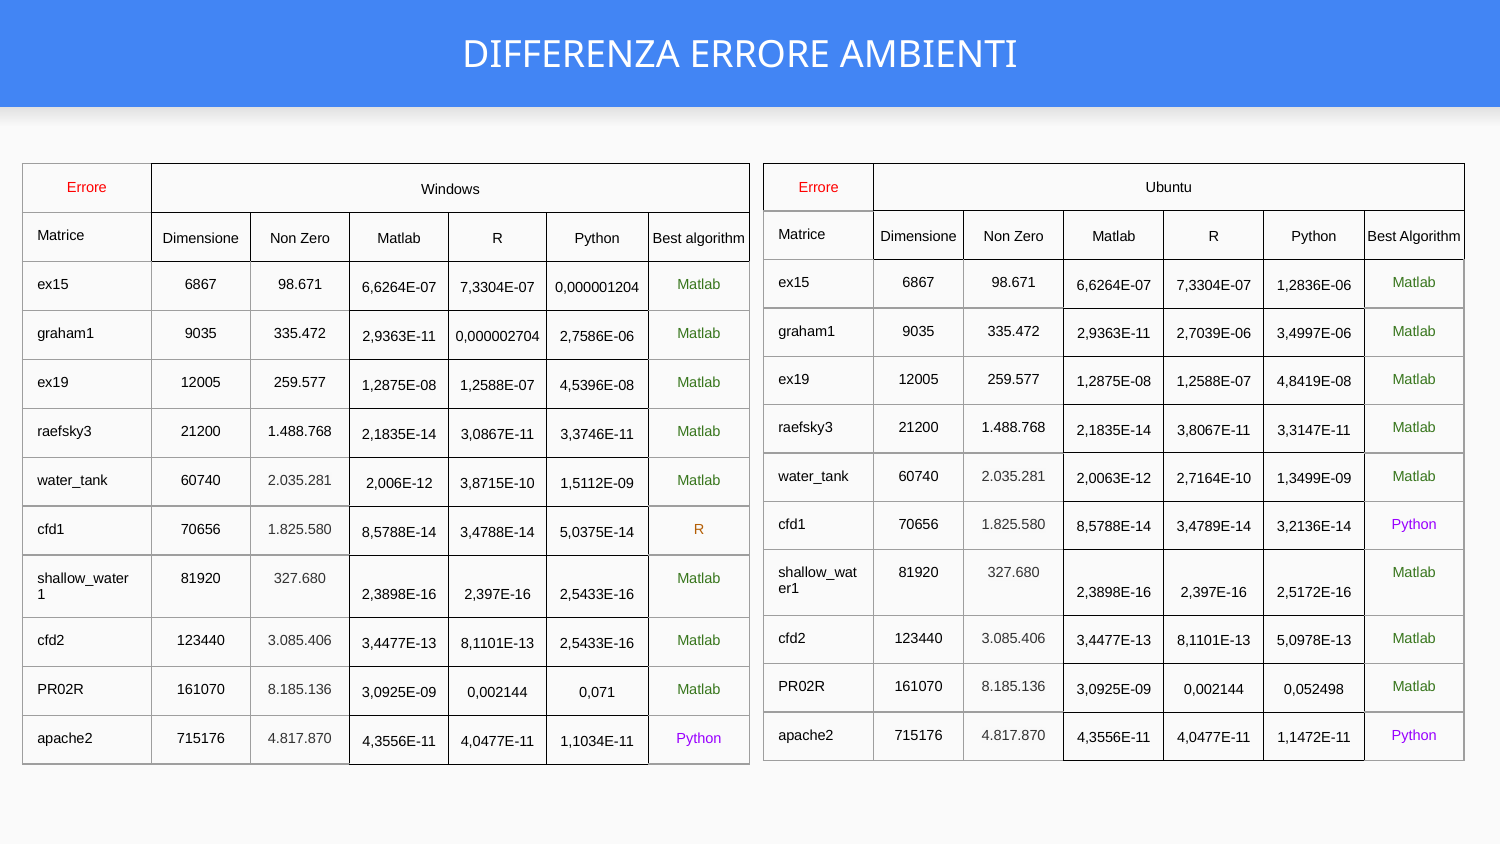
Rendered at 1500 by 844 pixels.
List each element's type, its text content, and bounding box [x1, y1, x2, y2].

table_cell 4,3556E-11 [350, 716, 448, 764]
table_cell 1,2836E-06 [1264, 260, 1364, 308]
table_cell 2,1835E-14 [350, 409, 448, 457]
table_cell Python [1365, 713, 1463, 760]
table_cell Python [649, 716, 749, 763]
table_cell 6,6264E-07 [1064, 260, 1163, 308]
table_cell 2,397E-16 [1164, 550, 1263, 615]
table_cell R [649, 507, 749, 554]
table_cell Python [1365, 502, 1463, 549]
table_cell Matlab [350, 213, 448, 261]
table_cell 3,4789E-14 [1164, 502, 1263, 549]
title DIFFERENZA ERRORE AMBIENTI [16, 2, 1464, 102]
table_cell 3,4477E-13 [1064, 616, 1163, 663]
table_cell 3,3147E-11 [1264, 405, 1364, 452]
table_cell 8,1101E-13 [449, 618, 546, 666]
table_cell apache2 [23, 716, 151, 763]
table_header Errore [764, 164, 873, 210]
table_cell Matlab [1365, 616, 1463, 663]
table_cell 335.472 [964, 309, 1063, 356]
table_cell 715176 [874, 713, 963, 760]
table_cell 2,3898E-16 [1064, 550, 1163, 615]
table_cell 3,4997E-06 [1264, 309, 1364, 356]
table_cell 1,2875E-08 [1064, 357, 1163, 404]
table_cell ex19 [23, 360, 151, 408]
table_cell Matlab [1365, 664, 1463, 711]
table_cell 3,4477E-13 [350, 618, 448, 666]
table_cell 1,2588E-07 [449, 360, 546, 408]
table_cell PR02R [764, 664, 873, 711]
table_cell 1,2875E-08 [350, 360, 448, 408]
table_header Windows [152, 164, 749, 212]
table_cell 161070 [152, 667, 250, 715]
table_cell 259.577 [964, 357, 1063, 404]
table_cell Matlab [649, 618, 749, 666]
table_cell Matlab [649, 311, 749, 359]
table_cell 3,4788E-14 [449, 507, 546, 555]
table_cell raefsky3 [23, 409, 151, 457]
table_cell 98.671 [251, 262, 349, 310]
table_cell 3.085.406 [251, 618, 349, 666]
table_cell Matlab [1365, 454, 1463, 501]
table_cell Matlab [649, 667, 749, 715]
table_cell 5,0978E-13 [1264, 616, 1364, 663]
table_cell Matrice [764, 212, 873, 259]
table_cell Matlab [1064, 211, 1163, 259]
table_cell 70656 [152, 507, 250, 554]
table_cell graham1 [23, 311, 151, 359]
table_cell Python [547, 213, 648, 261]
table_cell 2.035.281 [964, 454, 1063, 501]
table_cell Dimensione [874, 211, 963, 259]
table_cell R [449, 213, 546, 261]
table_cell Matlab [1365, 357, 1463, 404]
table_cell 259.577 [251, 360, 349, 408]
table_cell Python [1264, 211, 1364, 259]
table_cell raefsky3 [764, 405, 873, 452]
table_cell 2,397E-16 [449, 556, 546, 617]
table_cell 21200 [874, 405, 963, 452]
table_cell 8.185.136 [251, 667, 349, 715]
table_cell 2,006E-12 [350, 458, 448, 506]
table_cell 1.825.580 [251, 507, 349, 554]
table_cell shallow_water1 [23, 556, 151, 617]
table_cell 60740 [152, 458, 250, 505]
table_cell 1,1034E-11 [547, 716, 648, 764]
table_cell 1,2588E-07 [1164, 357, 1263, 404]
table_cell ex19 [764, 357, 873, 404]
table_cell Matlab [649, 409, 749, 457]
table_cell 0,002144 [1164, 664, 1263, 712]
table_cell R [1164, 211, 1263, 259]
table_cell Matlab [1365, 260, 1463, 307]
table_cell 6,6264E-07 [350, 262, 448, 310]
table_cell 70656 [874, 502, 963, 549]
table_cell 8,1101E-13 [1164, 616, 1263, 663]
table_cell 81920 [874, 550, 963, 615]
table_cell apache2 [764, 713, 873, 760]
table_cell 0,000002704 [449, 311, 546, 359]
table_cell 2,7039E-06 [1164, 309, 1263, 356]
table_cell graham1 [764, 309, 873, 356]
table_cell 0,071 [547, 667, 648, 715]
table_cell cfd1 [764, 502, 873, 549]
table_cell 5,0375E-14 [547, 507, 648, 555]
table_cell 0,000001204 [547, 262, 648, 310]
table_cell Matlab [1365, 405, 1463, 452]
table_cell 2,9363E-11 [350, 311, 448, 359]
table_cell Matlab [649, 360, 749, 408]
table_cell 81920 [152, 556, 250, 617]
table_cell 123440 [152, 618, 250, 666]
table_cell 327.680 [251, 556, 349, 617]
table_cell 2,7164E-10 [1164, 453, 1263, 501]
table_cell 8,5788E-14 [1064, 502, 1163, 549]
table_cell 1,1472E-11 [1264, 713, 1364, 760]
table_cell 2,3898E-16 [350, 556, 448, 617]
table_cell 2,9363E-11 [1064, 309, 1163, 356]
table_cell 21200 [152, 409, 250, 457]
table_cell cfd1 [23, 507, 151, 554]
table_cell 1,3499E-09 [1264, 453, 1364, 501]
table_cell 4,8419E-08 [1264, 357, 1364, 404]
table_cell Matlab [649, 262, 749, 310]
table_cell 715176 [152, 716, 250, 763]
table_cell 0,002144 [449, 667, 546, 715]
table_cell 1.488.768 [251, 409, 349, 457]
table_cell 0,052498 [1264, 664, 1364, 712]
table_header Errore [23, 164, 151, 212]
table_cell 3,8067E-11 [1164, 405, 1263, 452]
table_cell 2,7586E-06 [547, 311, 648, 359]
table_cell 3,0925E-09 [1064, 664, 1163, 712]
table_cell 161070 [874, 664, 963, 711]
table_cell shallow_water1 [764, 550, 873, 615]
table_cell ex15 [764, 260, 873, 307]
table_cell Matlab [649, 458, 749, 505]
table_cell 3,0925E-09 [350, 667, 448, 715]
table_cell 2.035.281 [251, 458, 349, 505]
table_cell 327.680 [964, 550, 1063, 615]
table_cell 4,0477E-11 [449, 716, 546, 764]
table_cell Non Zero [964, 211, 1063, 259]
table_header Ubuntu [874, 164, 1464, 210]
table_cell 3,3746E-11 [547, 409, 648, 457]
table_cell 12005 [152, 360, 250, 408]
table_cell 8.185.136 [964, 664, 1063, 711]
table_cell 4,0477E-11 [1164, 713, 1263, 760]
table_cell 3,2136E-14 [1264, 502, 1364, 549]
table_cell 60740 [874, 454, 963, 501]
table_cell 7,3304E-07 [449, 262, 546, 310]
table_cell 8,5788E-14 [350, 507, 448, 555]
table_cell 4.817.870 [964, 713, 1063, 760]
table_cell 4.817.870 [251, 716, 349, 763]
table_cell 2,5433E-16 [547, 618, 648, 666]
table_cell Best Algorithm [1365, 211, 1464, 259]
table_cell 2,0063E-12 [1064, 453, 1163, 501]
table_cell 7,3304E-07 [1164, 260, 1263, 308]
table_cell Dimensione [152, 213, 250, 261]
table_cell Matrice [23, 213, 151, 261]
table_cell 3,8715E-10 [449, 458, 546, 506]
table_cell 6867 [152, 262, 250, 310]
table_cell Best algorithm [649, 213, 749, 261]
table_cell 2,5172E-16 [1264, 550, 1364, 615]
table_cell 1.825.580 [964, 502, 1063, 549]
table_cell 9035 [152, 311, 250, 359]
table_cell PR02R [23, 667, 151, 715]
table_cell 1.488.768 [964, 405, 1063, 452]
table_cell 98.671 [964, 260, 1063, 307]
table_cell Non Zero [251, 213, 349, 261]
table_cell 6867 [874, 260, 963, 307]
table_cell Matlab [649, 556, 749, 617]
table_cell water_tank [764, 454, 873, 501]
table_cell cfd2 [764, 616, 873, 663]
table_cell Matlab [1365, 550, 1463, 615]
table_cell ex15 [23, 262, 151, 310]
table_cell 4,5396E-08 [547, 360, 648, 408]
table_cell 1,5112E-09 [547, 458, 648, 506]
table_cell 123440 [874, 616, 963, 663]
table_cell 12005 [874, 357, 963, 404]
table_cell 2,1835E-14 [1064, 405, 1163, 452]
table_cell 3.085.406 [964, 616, 1063, 663]
table_cell Matlab [1365, 309, 1463, 356]
table_cell cfd2 [23, 618, 151, 666]
table_cell water_tank [23, 458, 151, 505]
table_cell 4,3556E-11 [1064, 713, 1163, 760]
table_cell 3,0867E-11 [449, 409, 546, 457]
table_cell 2,5433E-16 [547, 556, 648, 617]
table_cell 9035 [874, 309, 963, 356]
table_cell 335.472 [251, 311, 349, 359]
